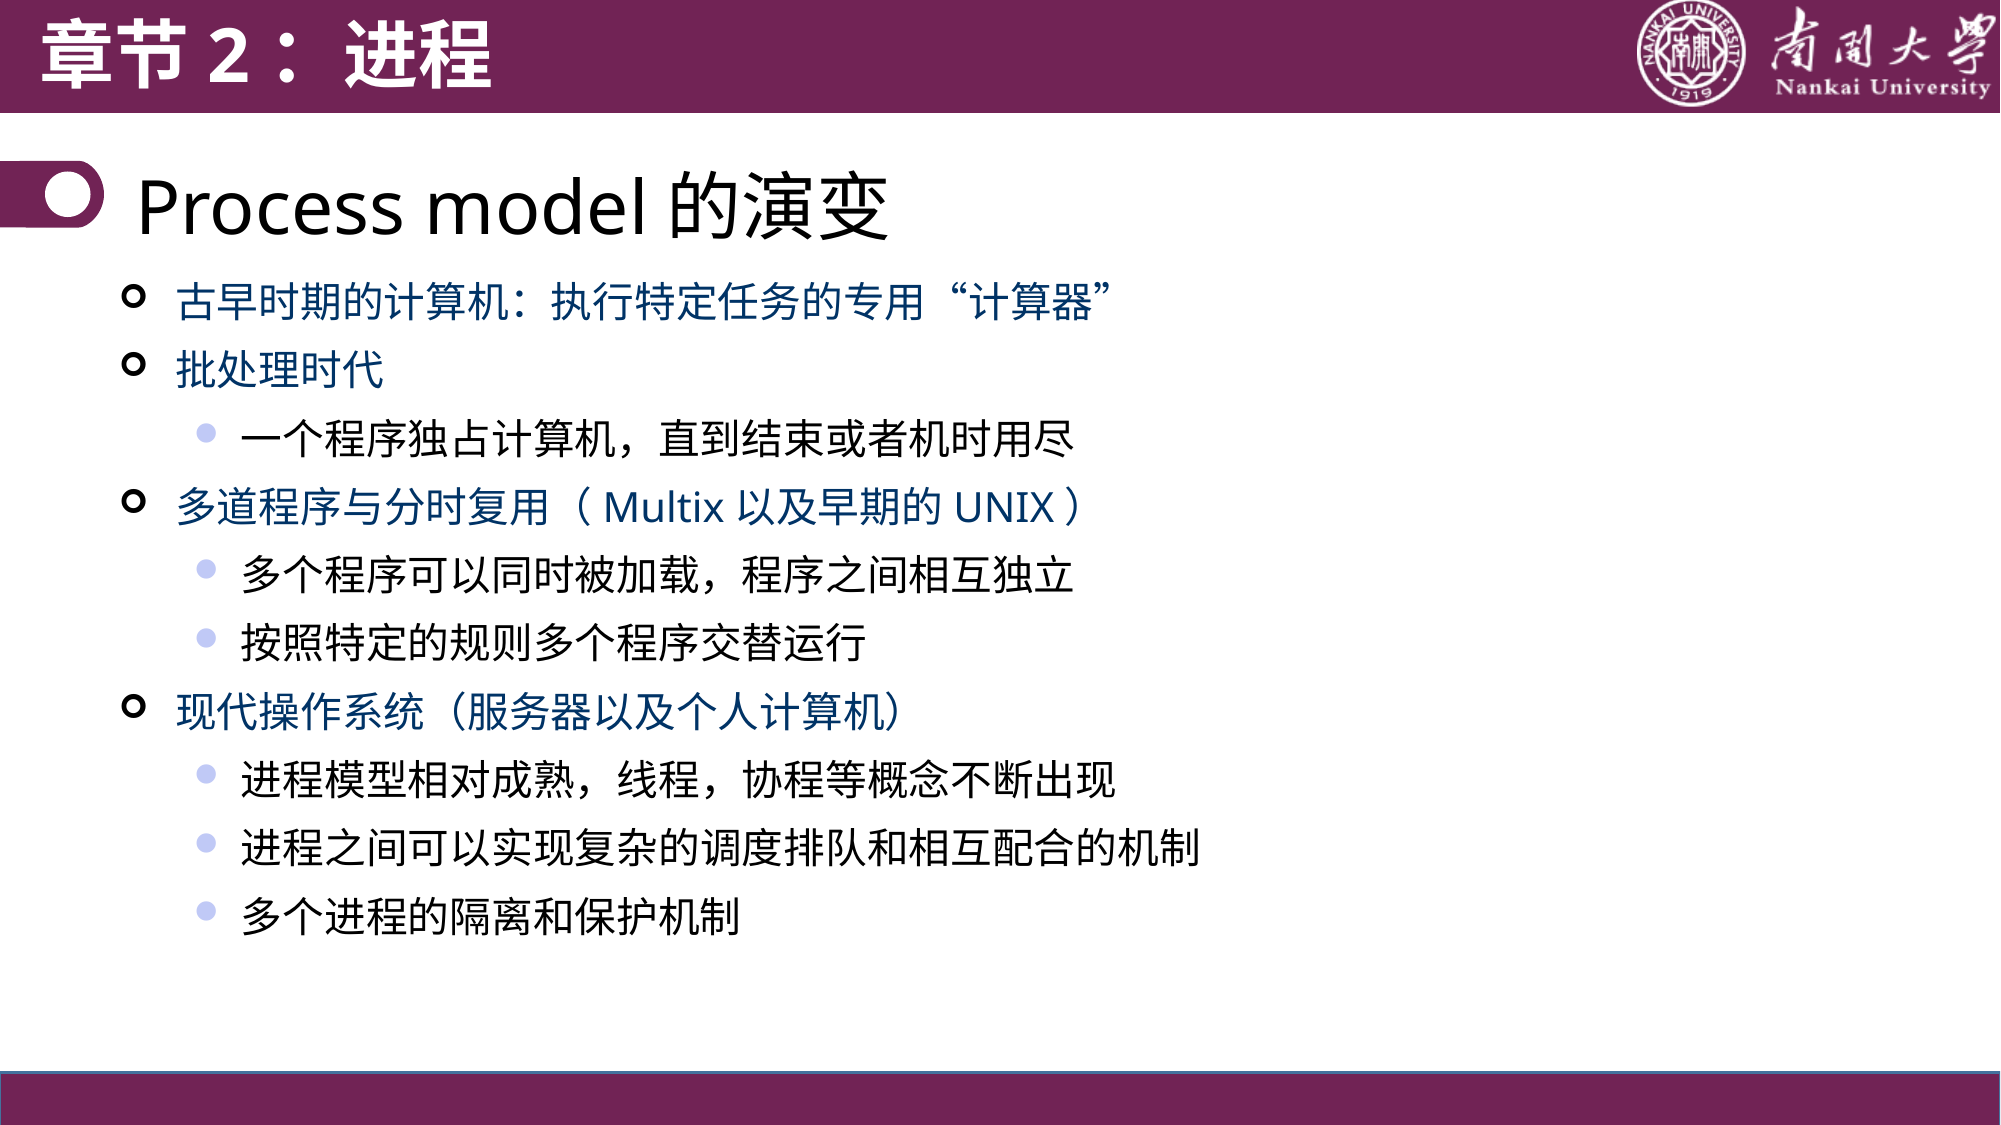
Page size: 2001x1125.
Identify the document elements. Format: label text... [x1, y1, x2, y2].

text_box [0, 160, 104, 228]
text_box 古早时期的计算机：执行特定任务的专用“计算器” 批处理时代 一个程序独占计算机，直到结束或者机时用尽 多道程序与分时复用（Multix以及早期的UNIX） 多个程序可以同时被加载，程序之间相互独立 按照特定的规则多个程序交替运行 现代操作系统（服务器以及个人计算机） 进程模型相对成熟，线程，协程等概念不断出现 进程之间可以实现复杂的调度排队和相互配合的机制 多个进程的隔离和保护机制 [103, 258, 1889, 1055]
text_box 章节2：进程 [24, 0, 1025, 116]
text_box Process model的演变 [119, 130, 1620, 258]
picture [1637, 0, 2001, 110]
